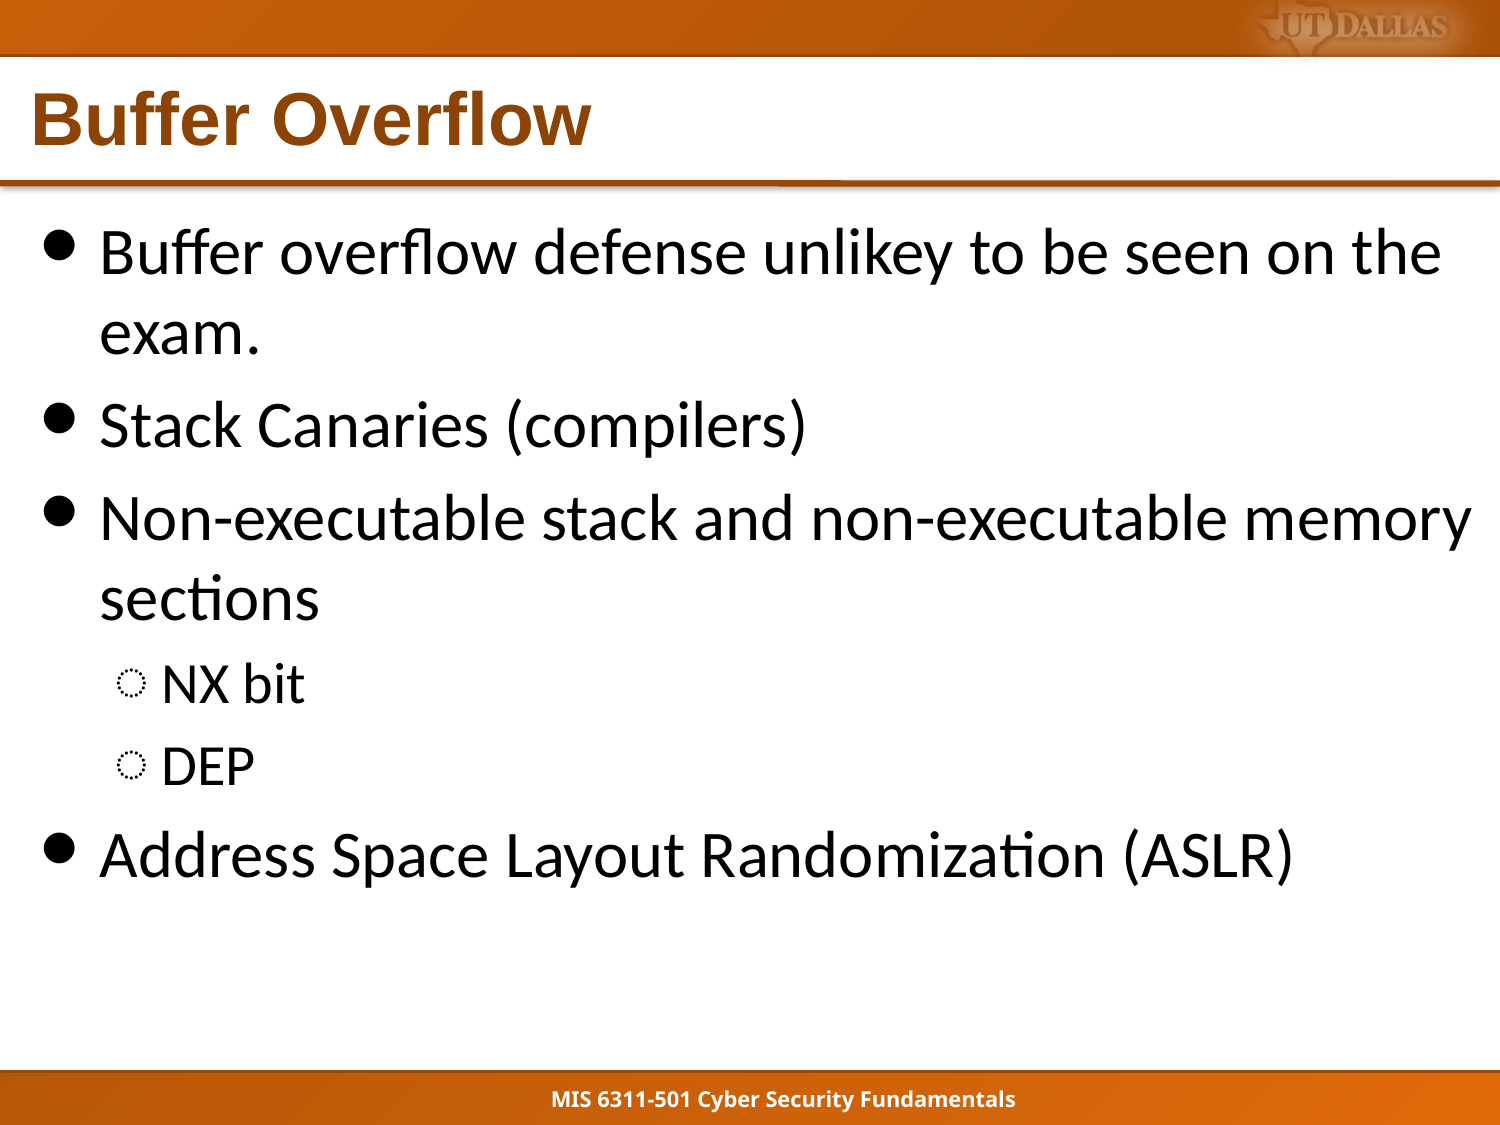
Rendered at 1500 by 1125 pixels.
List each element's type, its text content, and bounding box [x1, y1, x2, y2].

picture [1218, 0, 1500, 64]
title Buffer Overflow [0, 64, 1500, 178]
list Buffer overflow defense unlikey to be seen on the exam. Stack Canaries (compilers) Non-executable stack and non-executable memory sections NX bit DEP Address Space Layout Randomization (ASLR) [24, 199, 1500, 1077]
